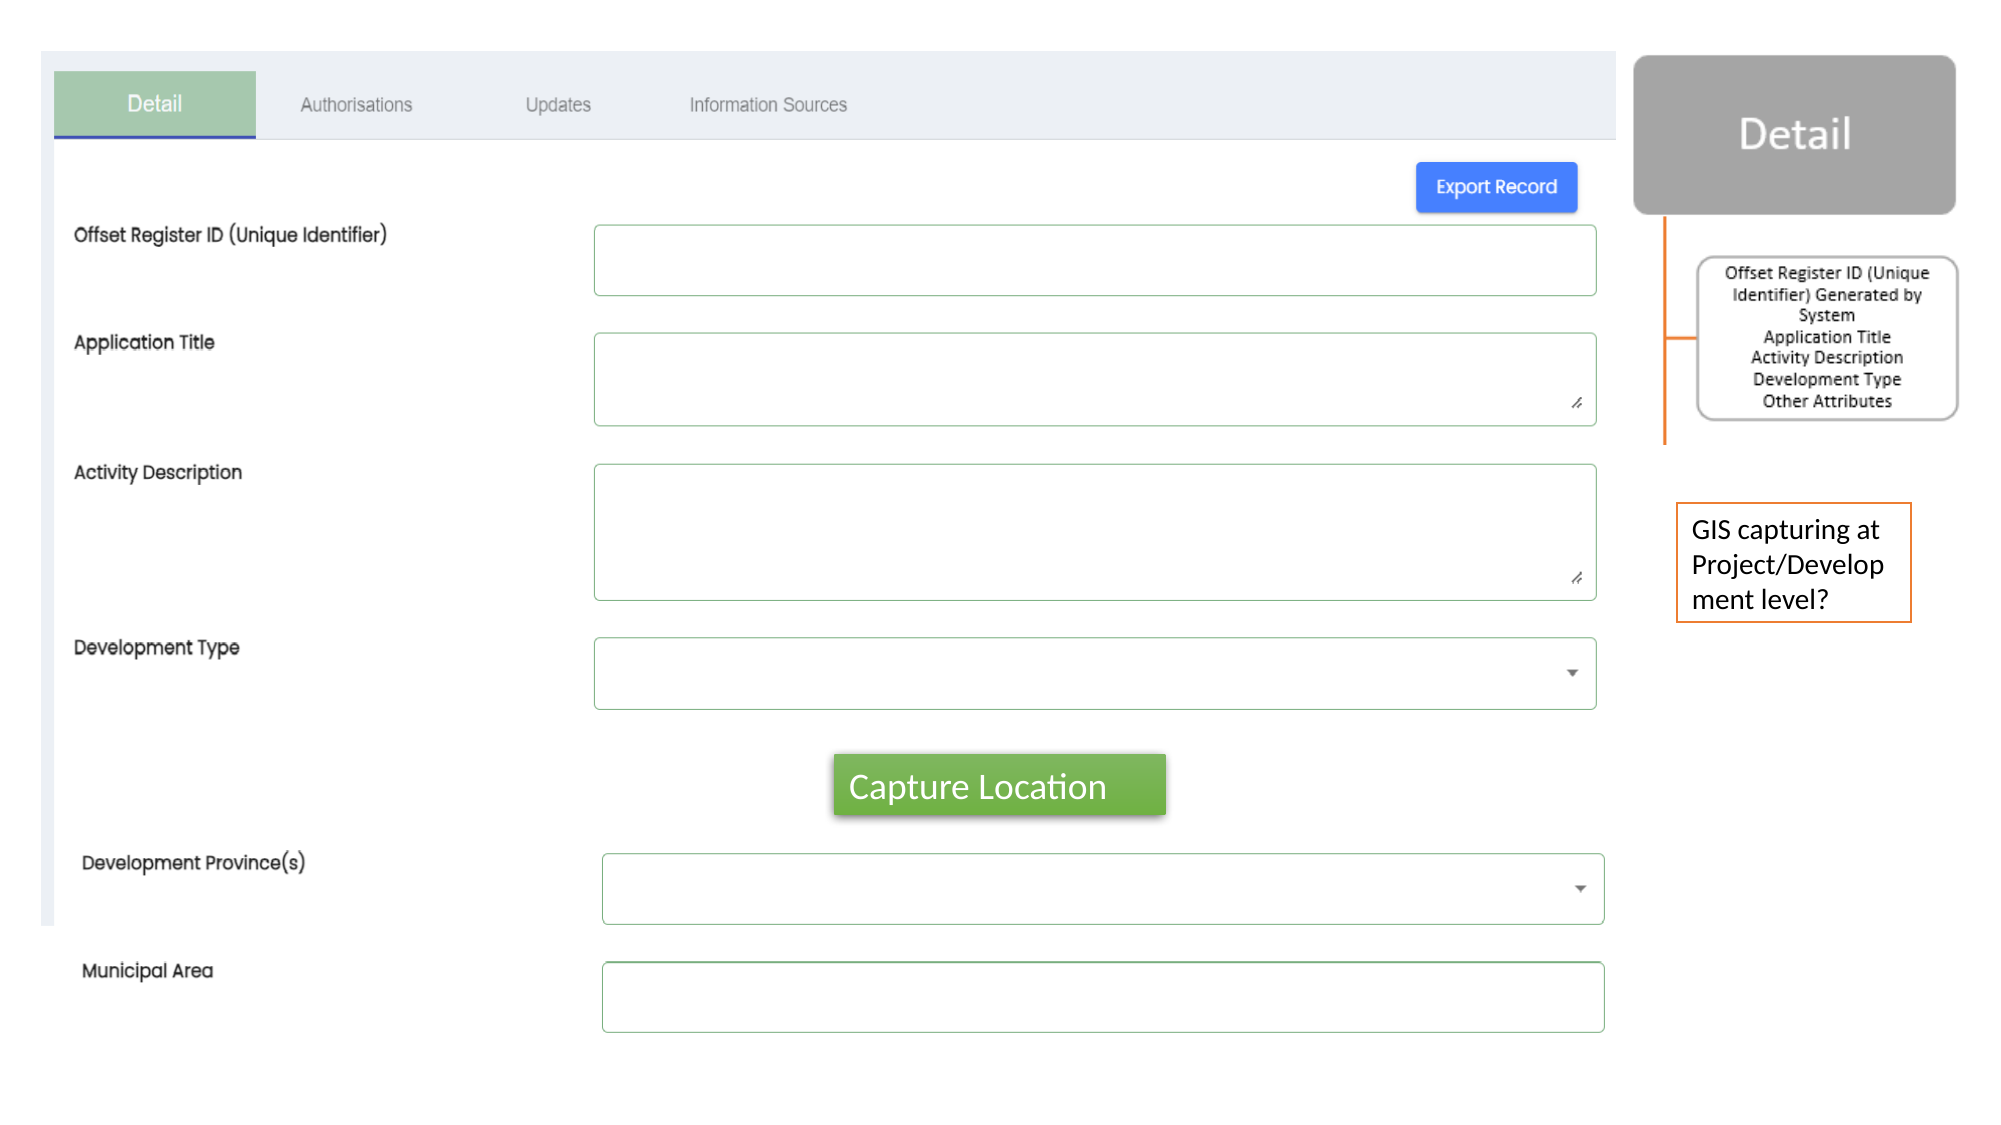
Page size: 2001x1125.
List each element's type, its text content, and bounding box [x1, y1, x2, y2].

picture [41, 7, 2000, 1051]
text_box GIS capturing at Project/Development level? [1676, 502, 1912, 623]
